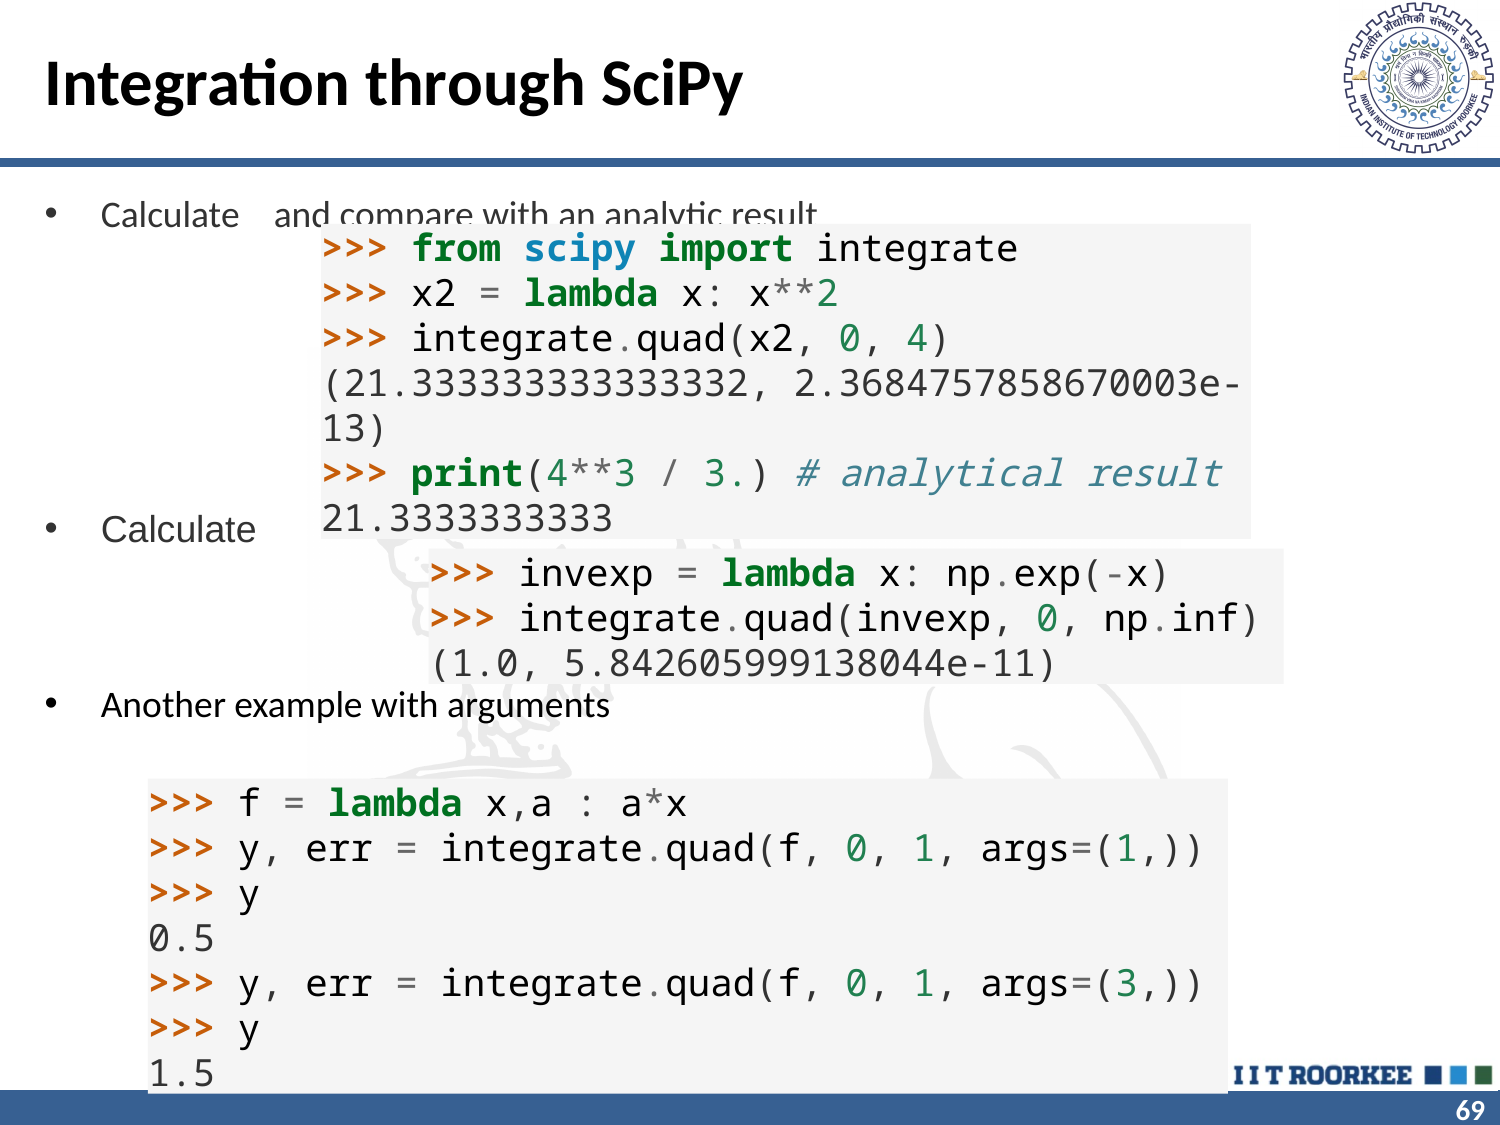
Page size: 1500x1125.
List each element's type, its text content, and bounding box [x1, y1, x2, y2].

text_box >>> invexp = lambda x: np.exp(-x) >>> integrate.quad(invexp, 0, np.inf) (1.0, 5.842605999138044e-11) [428, 548, 1284, 684]
text_box >>> from scipy import integrate >>> x2 = lambda x: x**2 >>> integrate.quad(x2, 0, 4) (21.333333333333332, 2.3684757858670003e-13) >>> print(4**3 / 3.) # analytical result 21.3333333333 [321, 223, 1251, 539]
picture [307, 347, 1181, 778]
picture [1228, 1057, 1498, 1091]
title Integration through SciPy [29, 33, 1185, 125]
picture [1339, 0, 1500, 158]
text_box >>> f = lambda x,a : a*x >>> y, err = integrate.quad(f, 0, 1, args=(1,)) >>> y 0.5 >>> y, err = integrate.quad(f, 0, 1, args=(3,)) >>> y 1.5 [147, 778, 1228, 1094]
